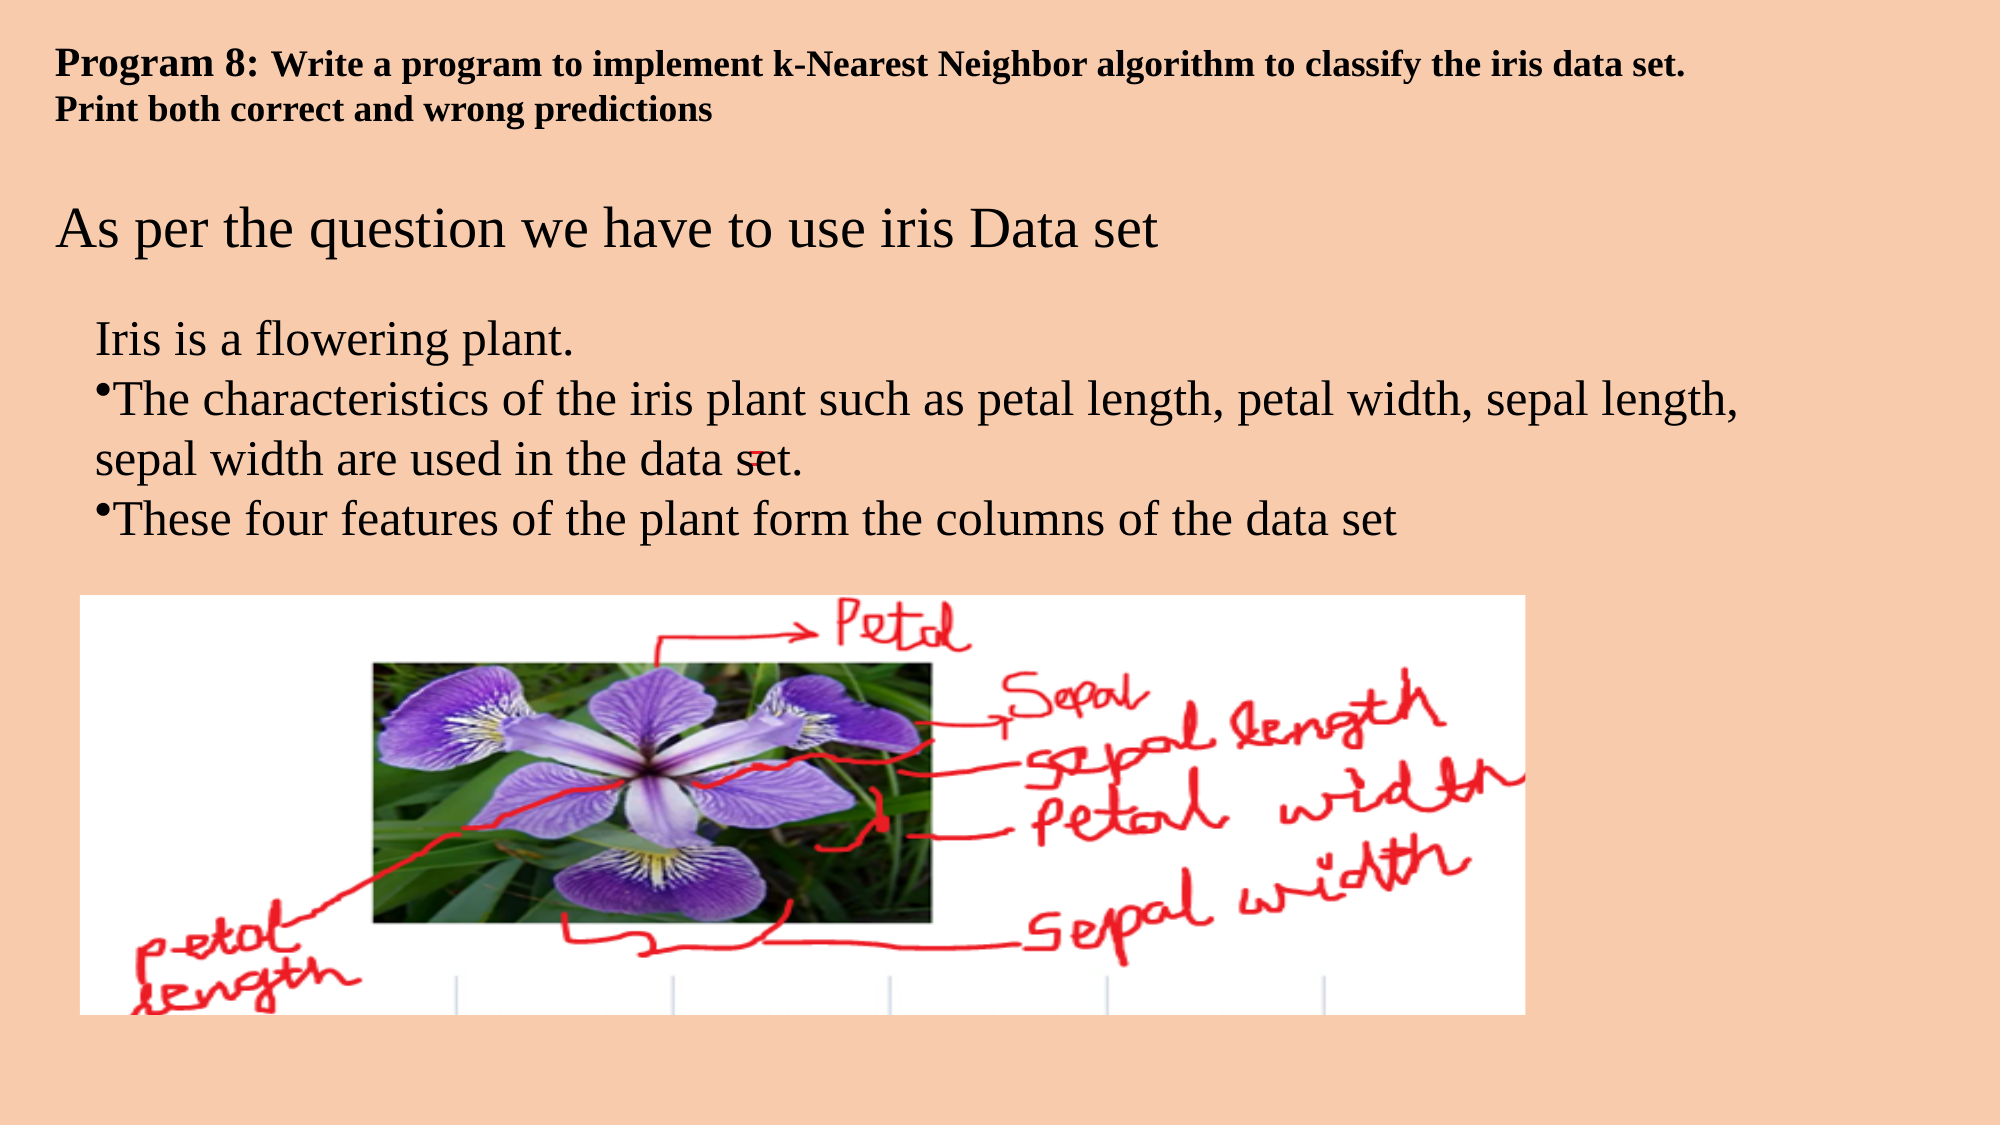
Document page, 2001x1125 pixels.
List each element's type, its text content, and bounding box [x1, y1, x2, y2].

text_box As per the question we have to use iris Data set [40, 181, 1479, 312]
picture [79, 595, 1526, 1015]
text_box Iris is a flowering plant. The characteristics of the iris plant such as petal length, petal width, sepal length, sepal width are used in the data set. These four features of the plant form the columns of the data set [79, 297, 1839, 553]
text_box Program 8: Write a program to implement k-Nearest Neighbor algorithm to classify the iris data set. Print both correct and wrong predictions [40, 26, 1747, 137]
